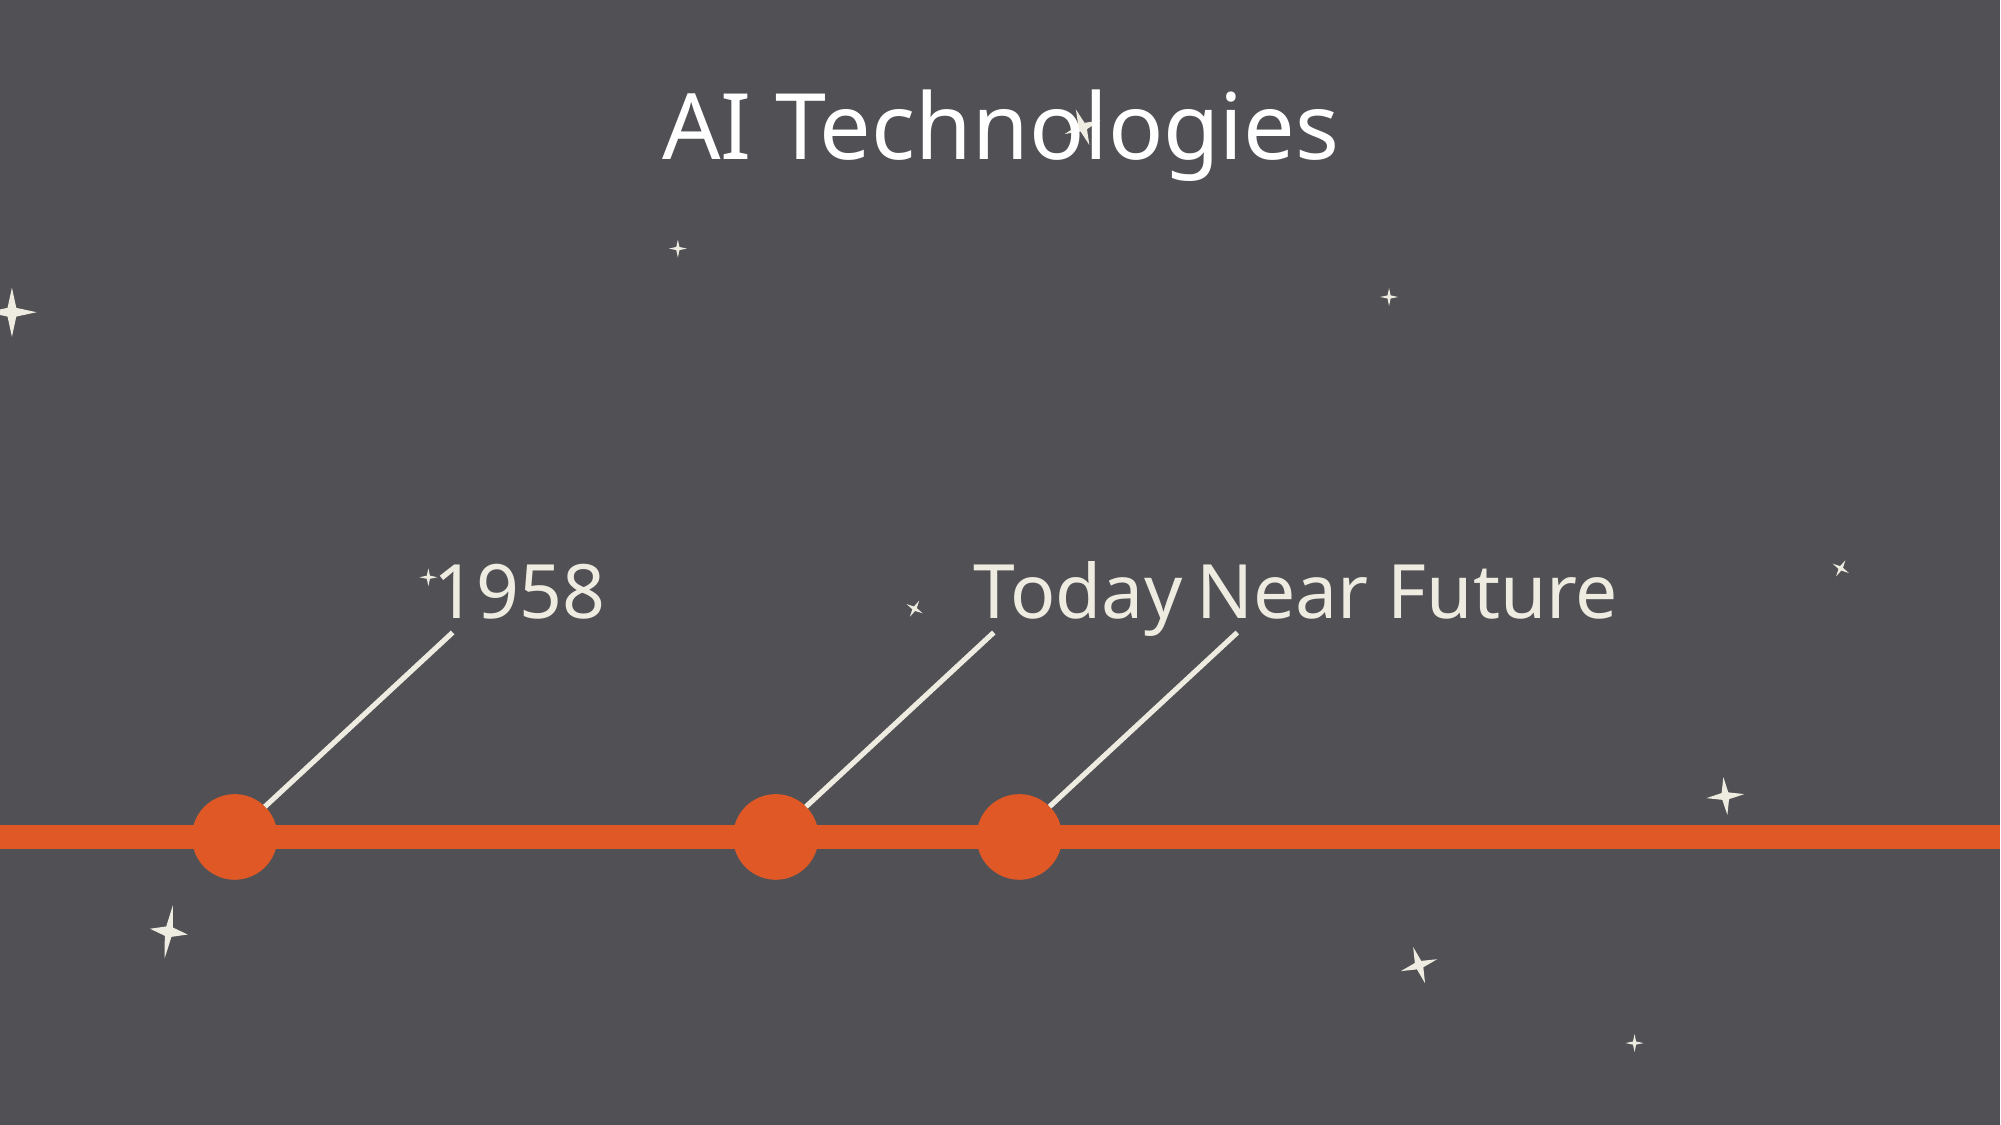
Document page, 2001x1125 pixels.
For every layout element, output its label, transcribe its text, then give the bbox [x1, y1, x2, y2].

text_box [1623, 1032, 1646, 1055]
text_box [667, 249, 689, 260]
text_box [1378, 285, 1401, 309]
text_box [732, 536, 975, 880]
text_box [0, 285, 39, 339]
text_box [976, 536, 1591, 880]
text_box [147, 903, 190, 961]
title AI Technologies [2, 0, 2000, 249]
text_box [1704, 775, 1747, 818]
text_box [1398, 945, 1440, 986]
text_box [1830, 558, 1851, 579]
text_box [191, 536, 601, 880]
